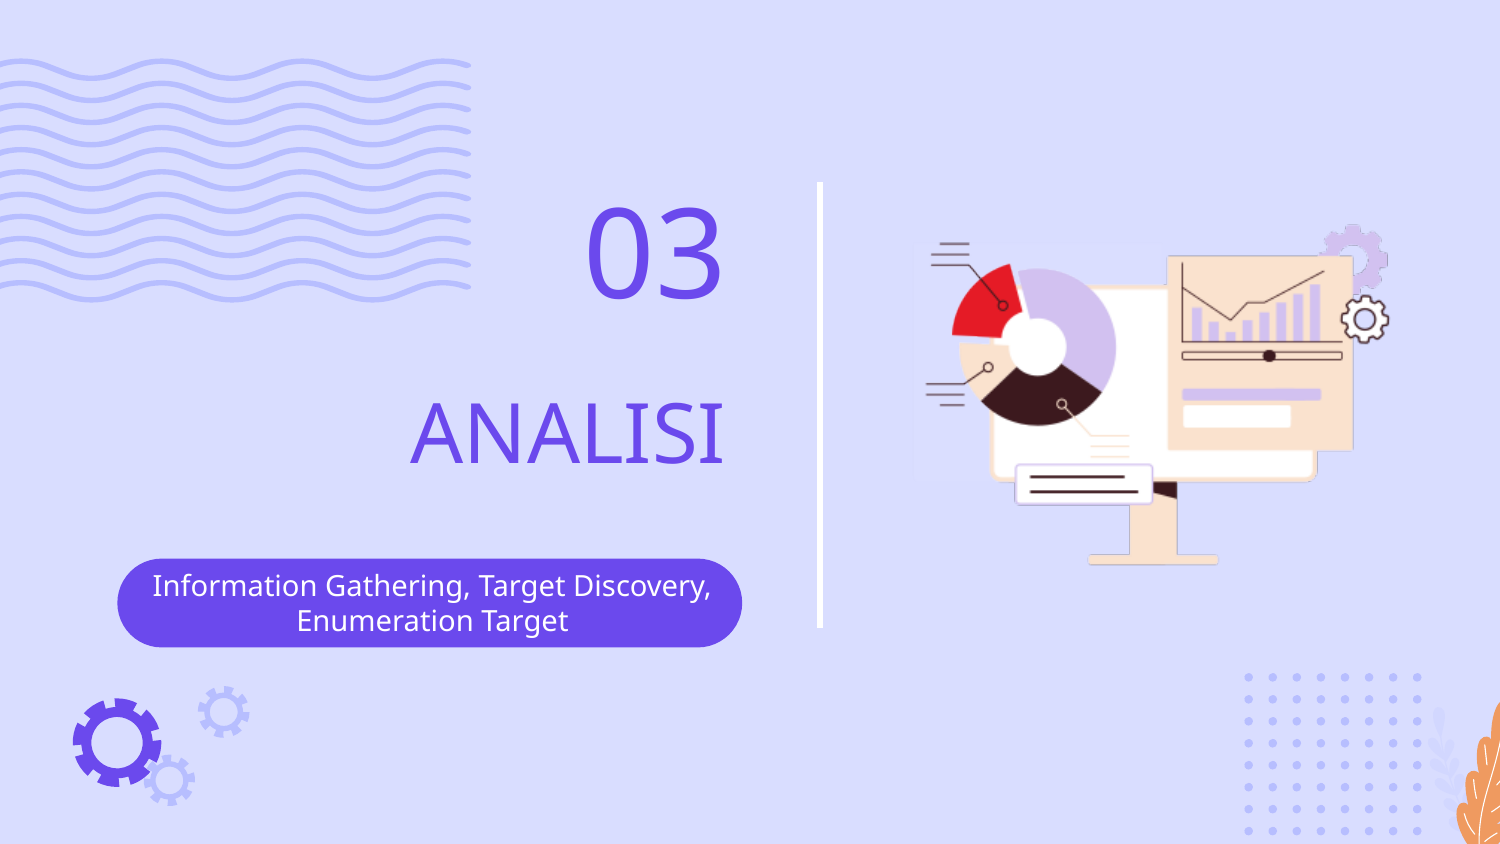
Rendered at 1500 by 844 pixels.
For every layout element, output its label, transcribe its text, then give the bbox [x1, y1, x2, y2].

text_box [118, 583, 742, 647]
title 03 [520, 180, 742, 319]
title ANALISI [63, 325, 742, 535]
picture [875, 189, 1425, 601]
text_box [72, 685, 250, 807]
subtitle Information Gathering, Target Discovery, Enumeration Target [123, 552, 742, 601]
